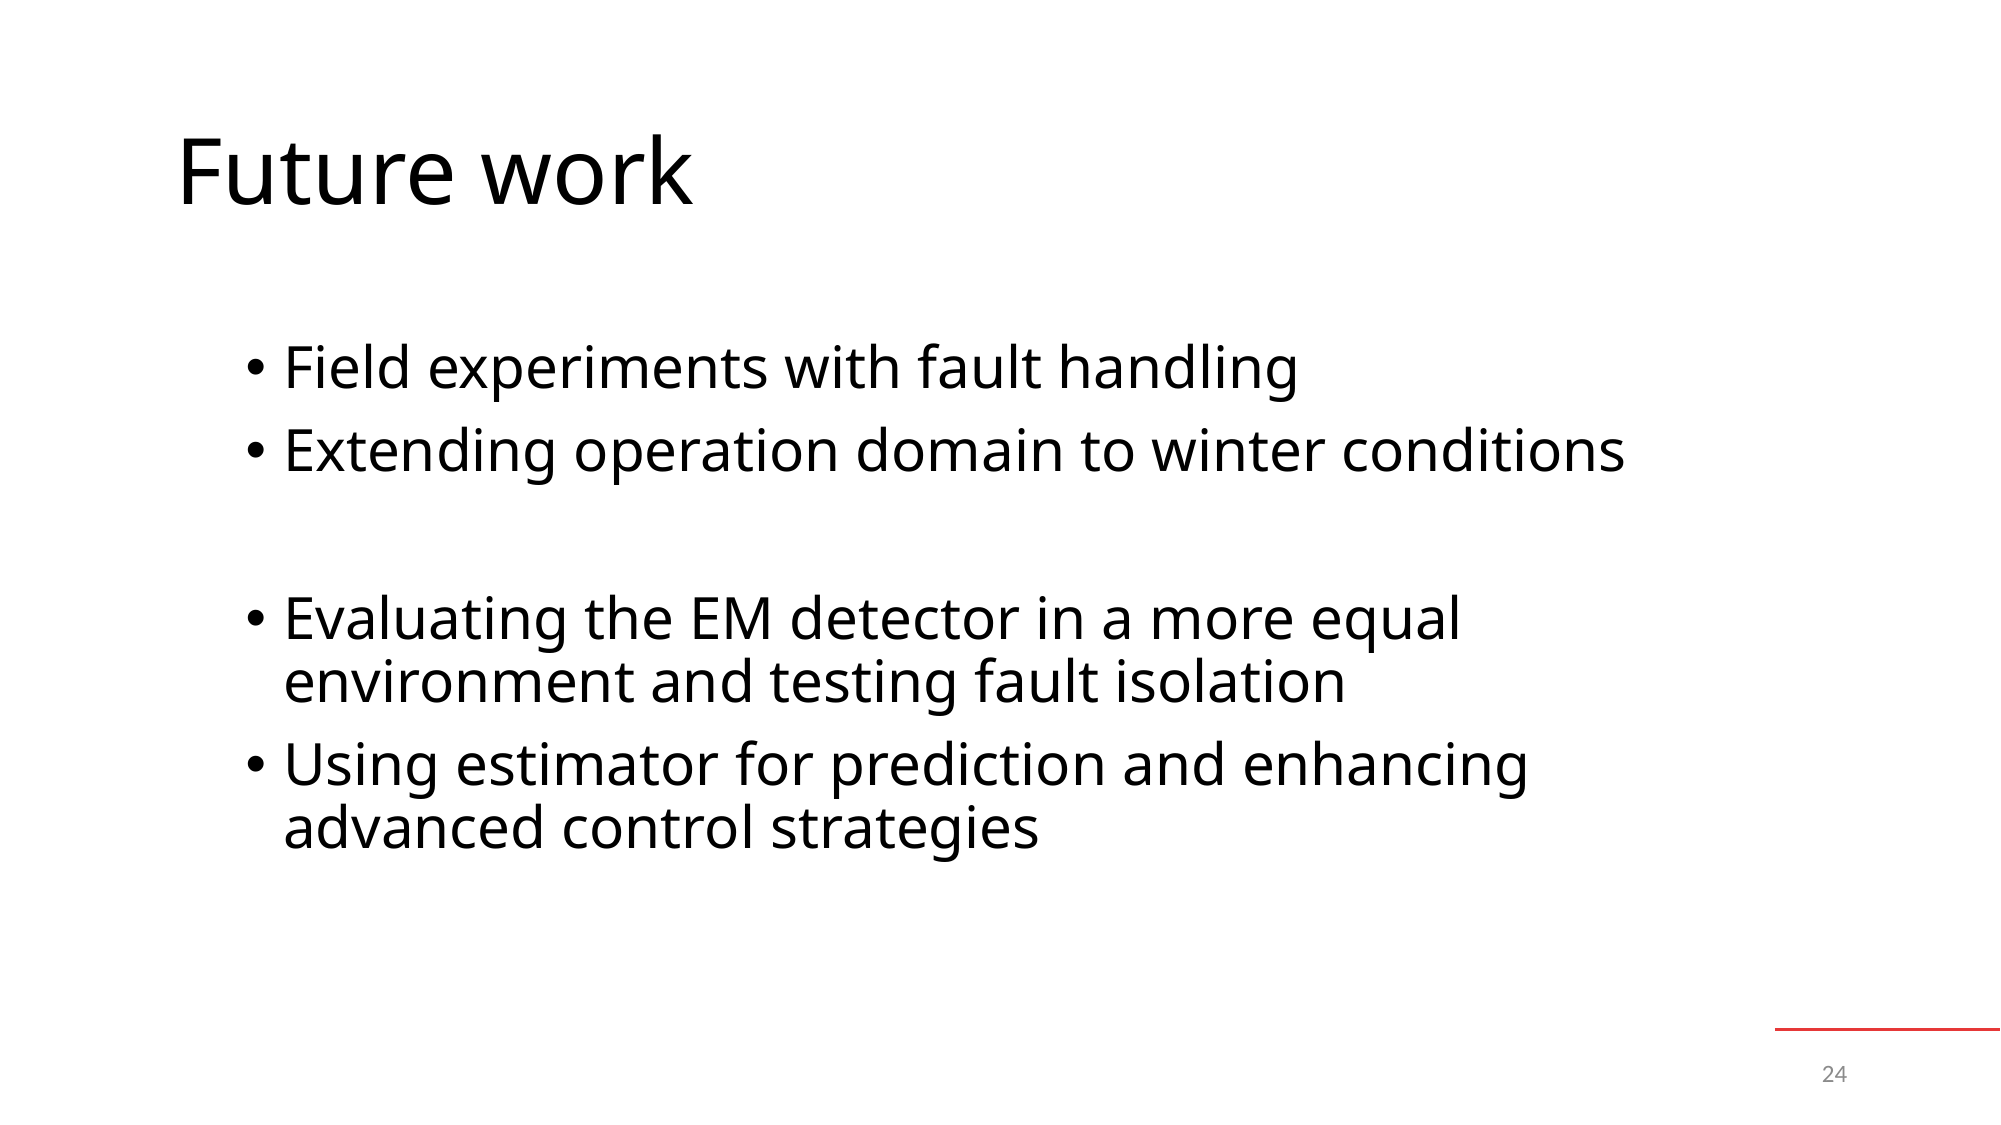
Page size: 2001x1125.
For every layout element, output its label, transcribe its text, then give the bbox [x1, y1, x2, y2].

slide_number 24 [1412, 1042, 1863, 1103]
title Future work [160, 66, 1886, 284]
text_box Field experiments with fault handling Extending operation domain to winter conditions Evaluating the EM detector in a more equal environment and testing fault isolation Using estimator for prediction and enhancing advanced control strategies [230, 330, 1816, 1125]
